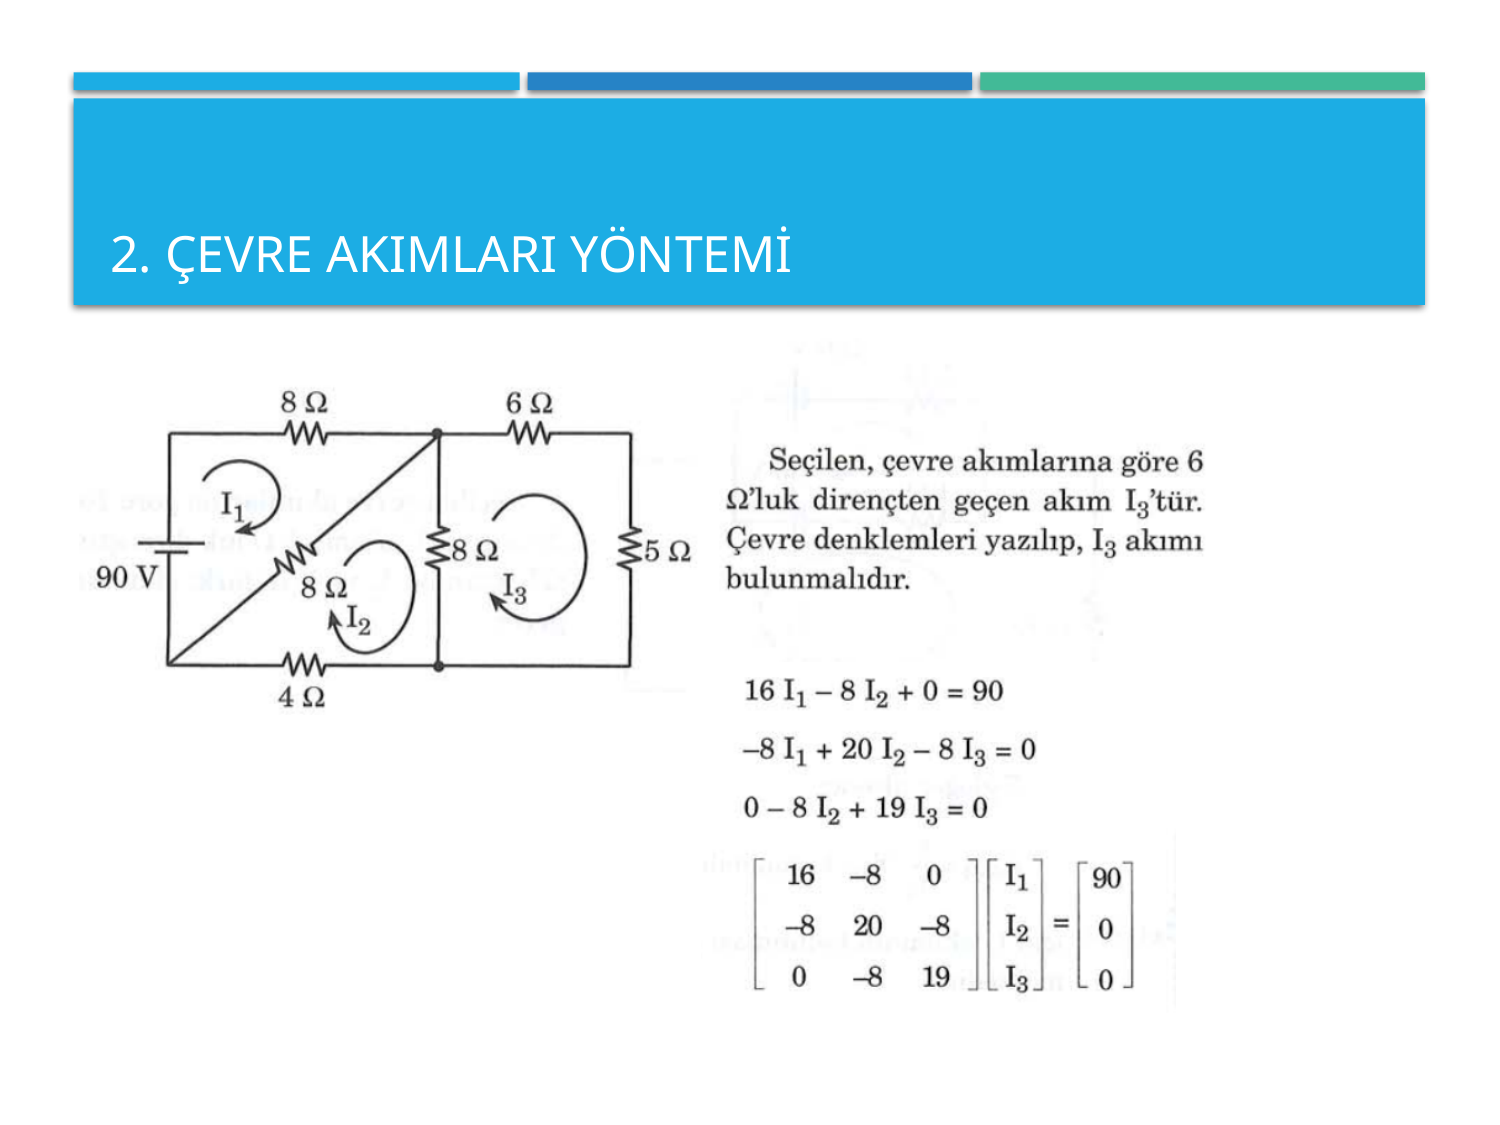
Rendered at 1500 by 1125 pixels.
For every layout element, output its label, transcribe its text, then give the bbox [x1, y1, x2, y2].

picture [78, 337, 1228, 1013]
title 2. Çevre akımları yöntemi [95, 112, 1406, 291]
